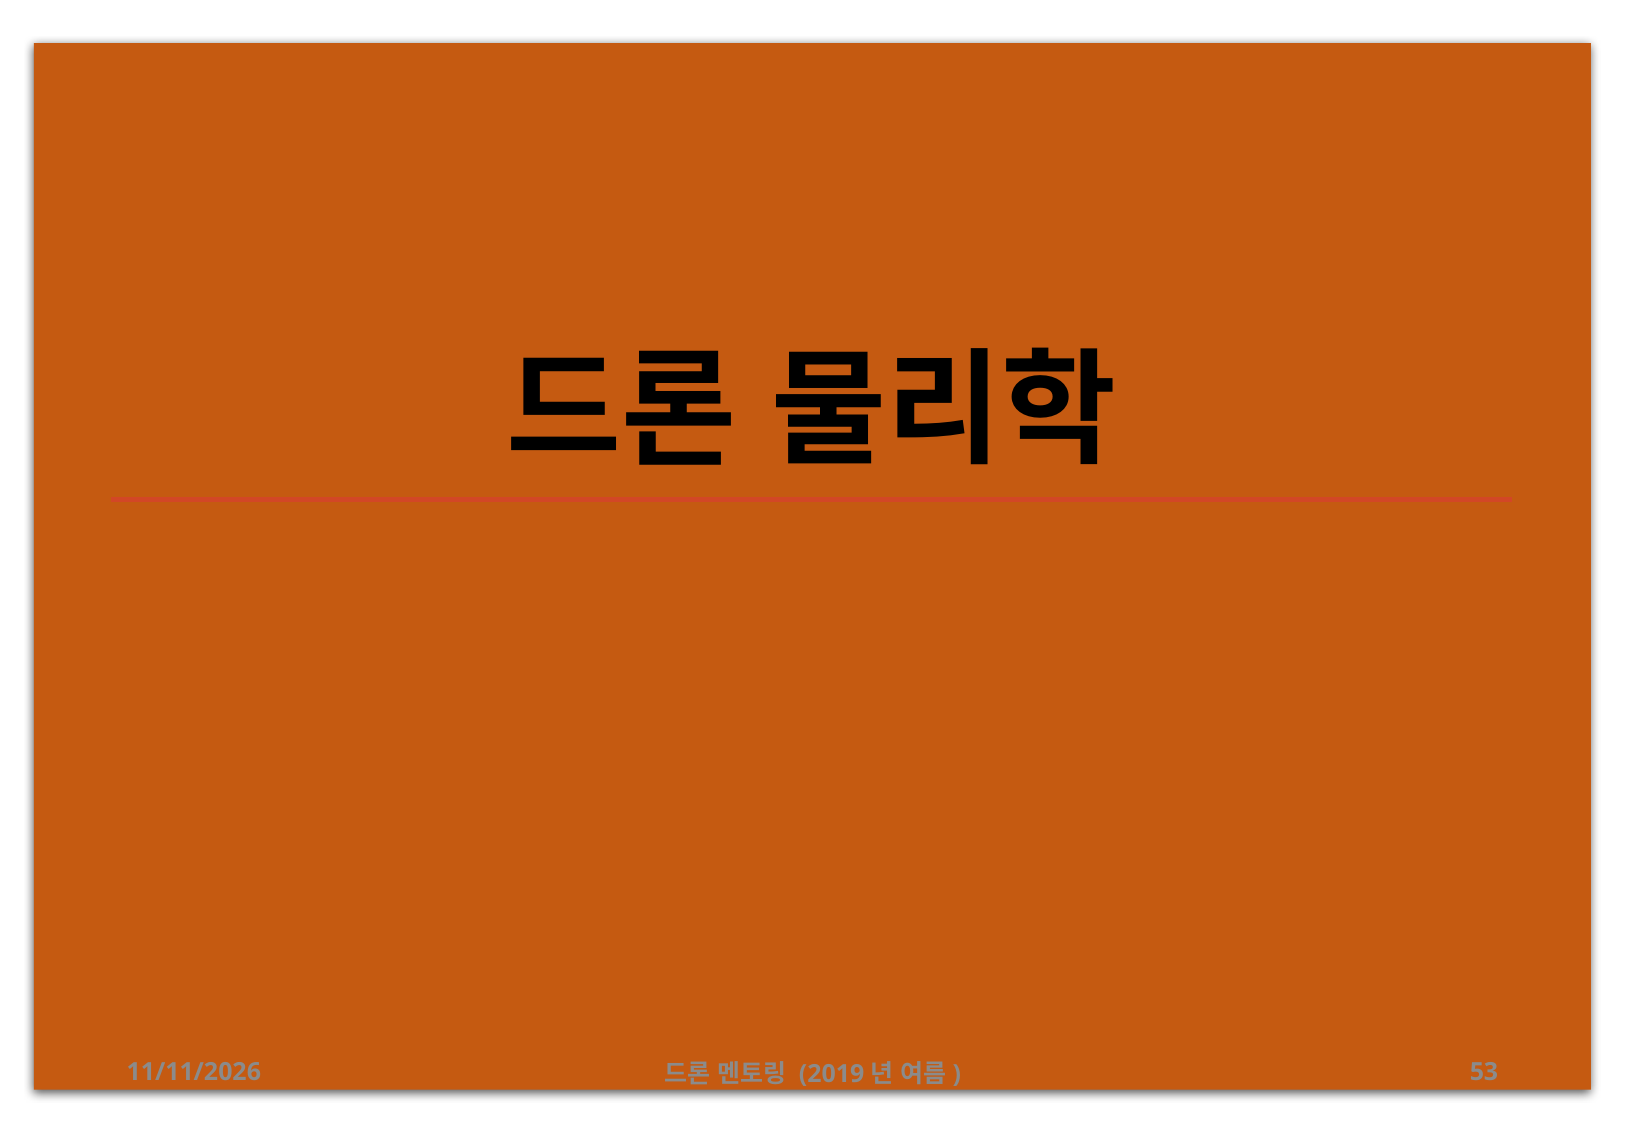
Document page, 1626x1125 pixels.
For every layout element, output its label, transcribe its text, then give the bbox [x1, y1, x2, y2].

slide_number 53 [1433, 1042, 1514, 1103]
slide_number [111, 1042, 303, 1103]
title 드론 물리학 [110, 325, 1513, 500]
footer 드론 멘토링 (2019년 여름) [538, 1042, 1087, 1103]
